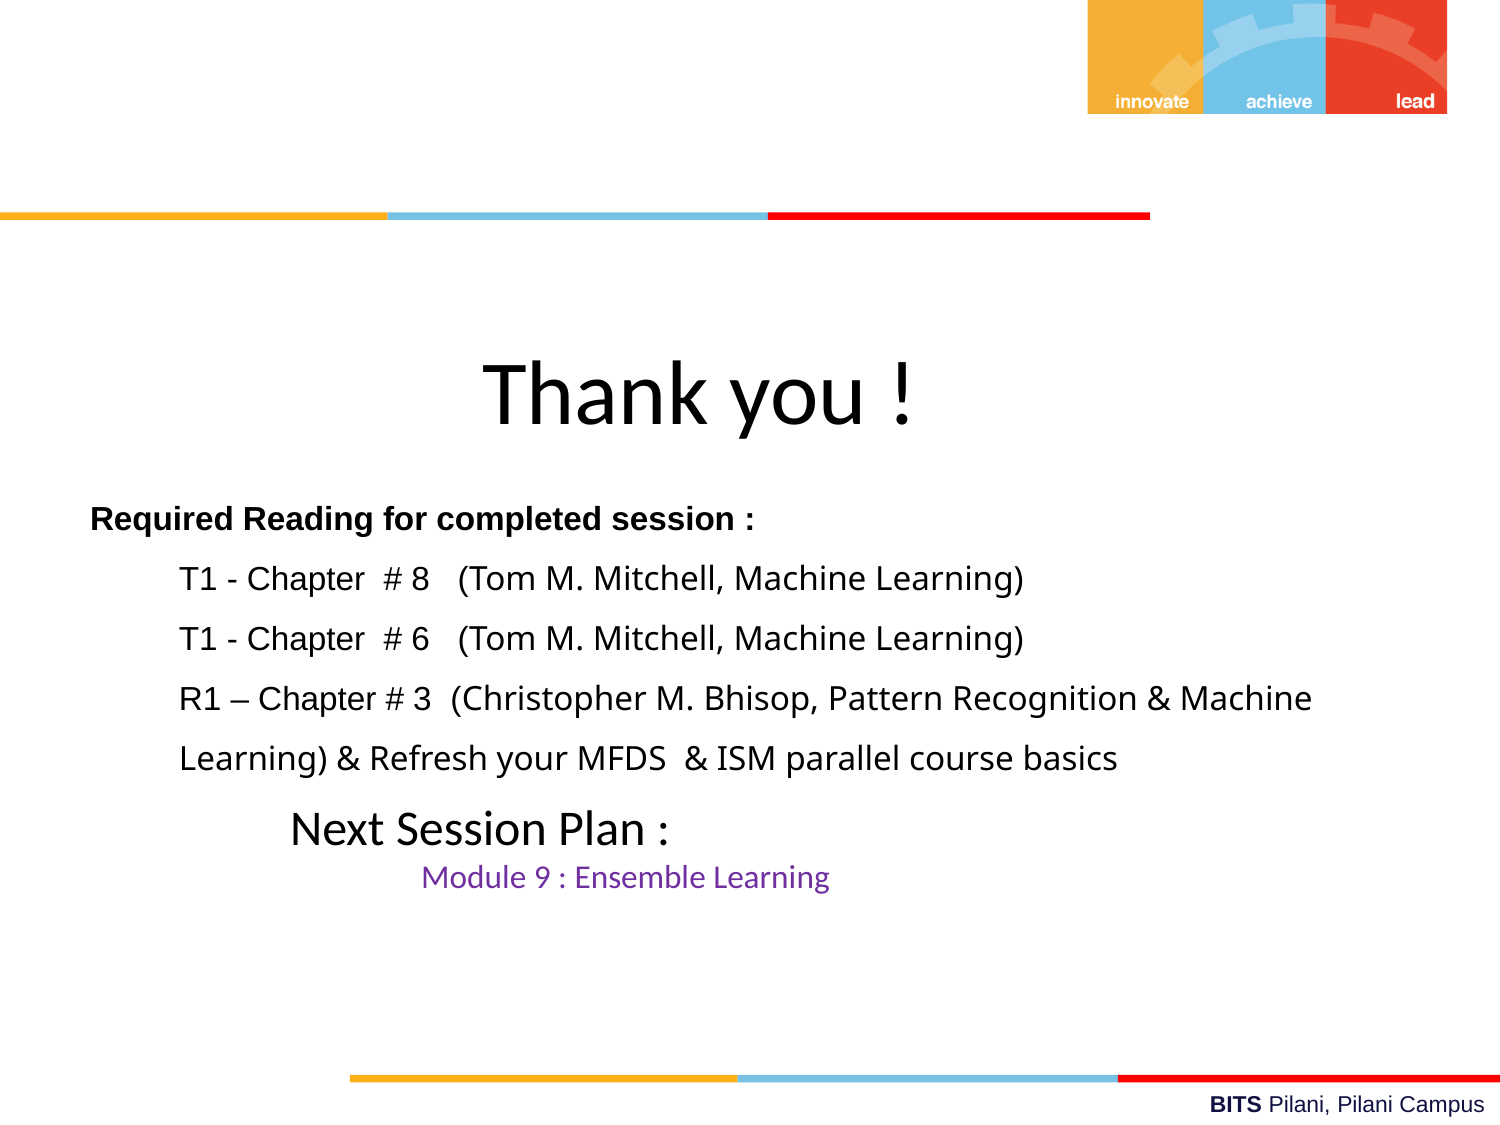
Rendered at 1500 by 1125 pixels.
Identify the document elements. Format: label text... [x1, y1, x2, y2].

text_box Next Session Plan : Module 9 : Ensemble Learning [275, 787, 1500, 963]
text_box Required Reading for completed session : T1 - Chapter # 8 (Tom M. Mitchell, Machine Learning) T1 - Chapter # 6 (Tom M. Mitchell, Machine Learning) R1 – Chapter # 3 (Christopher M. Bhisop, Pattern Recognition & Machine Learning) & Refresh your MFDS & ISM parallel course basics [75, 462, 1436, 588]
title Thank you ! [200, 324, 1200, 462]
picture [1087, 0, 1448, 114]
